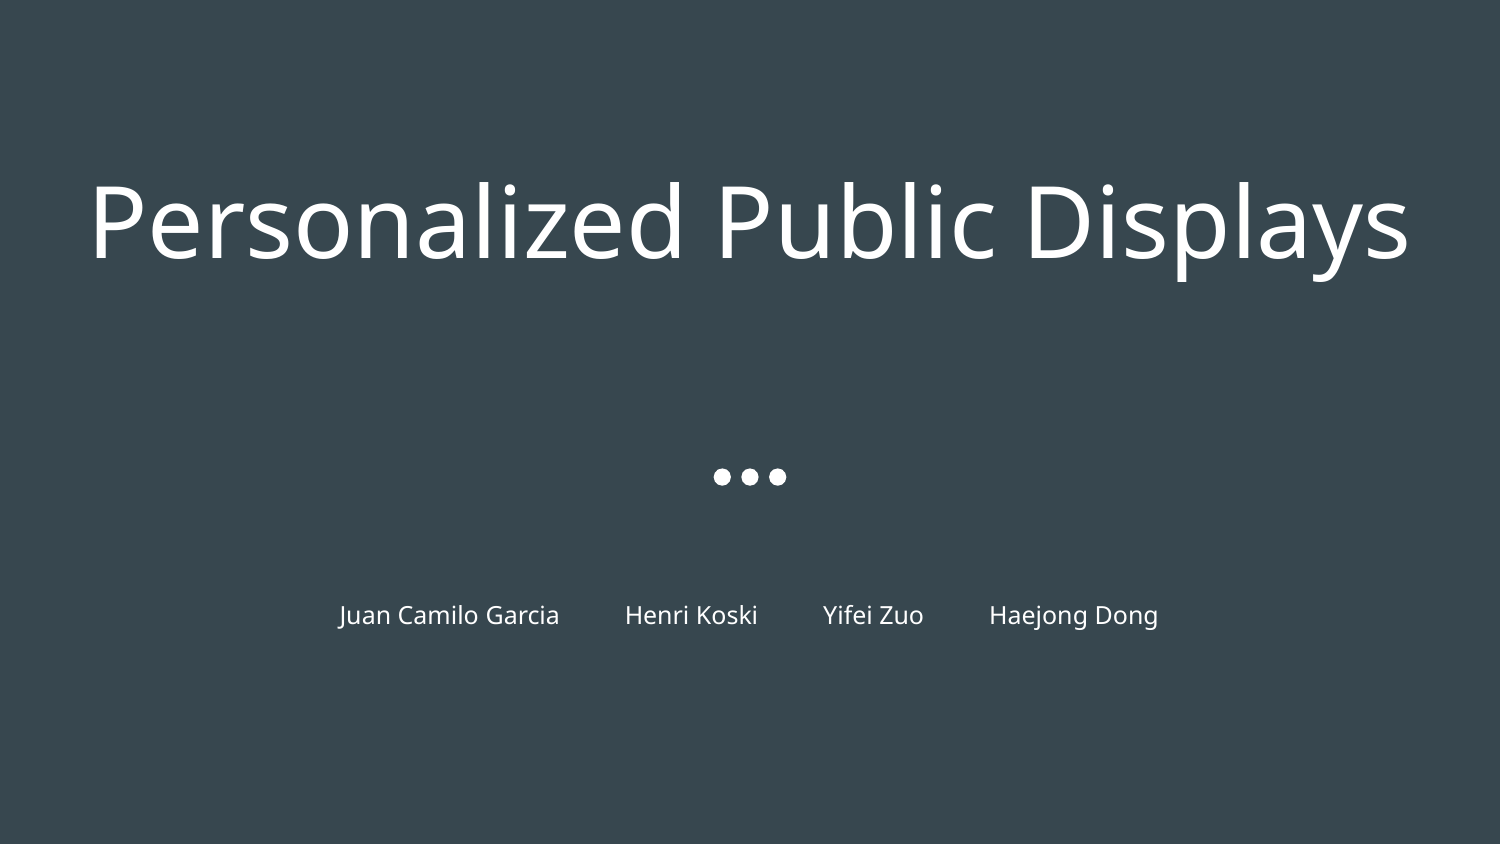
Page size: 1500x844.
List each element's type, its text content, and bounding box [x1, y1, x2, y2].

subtitle Juan Camilo Garcia Henri Koski Yifei Zuo Haejong Dong [51, 584, 1449, 715]
title Personalized Public Displays [51, 122, 1449, 294]
